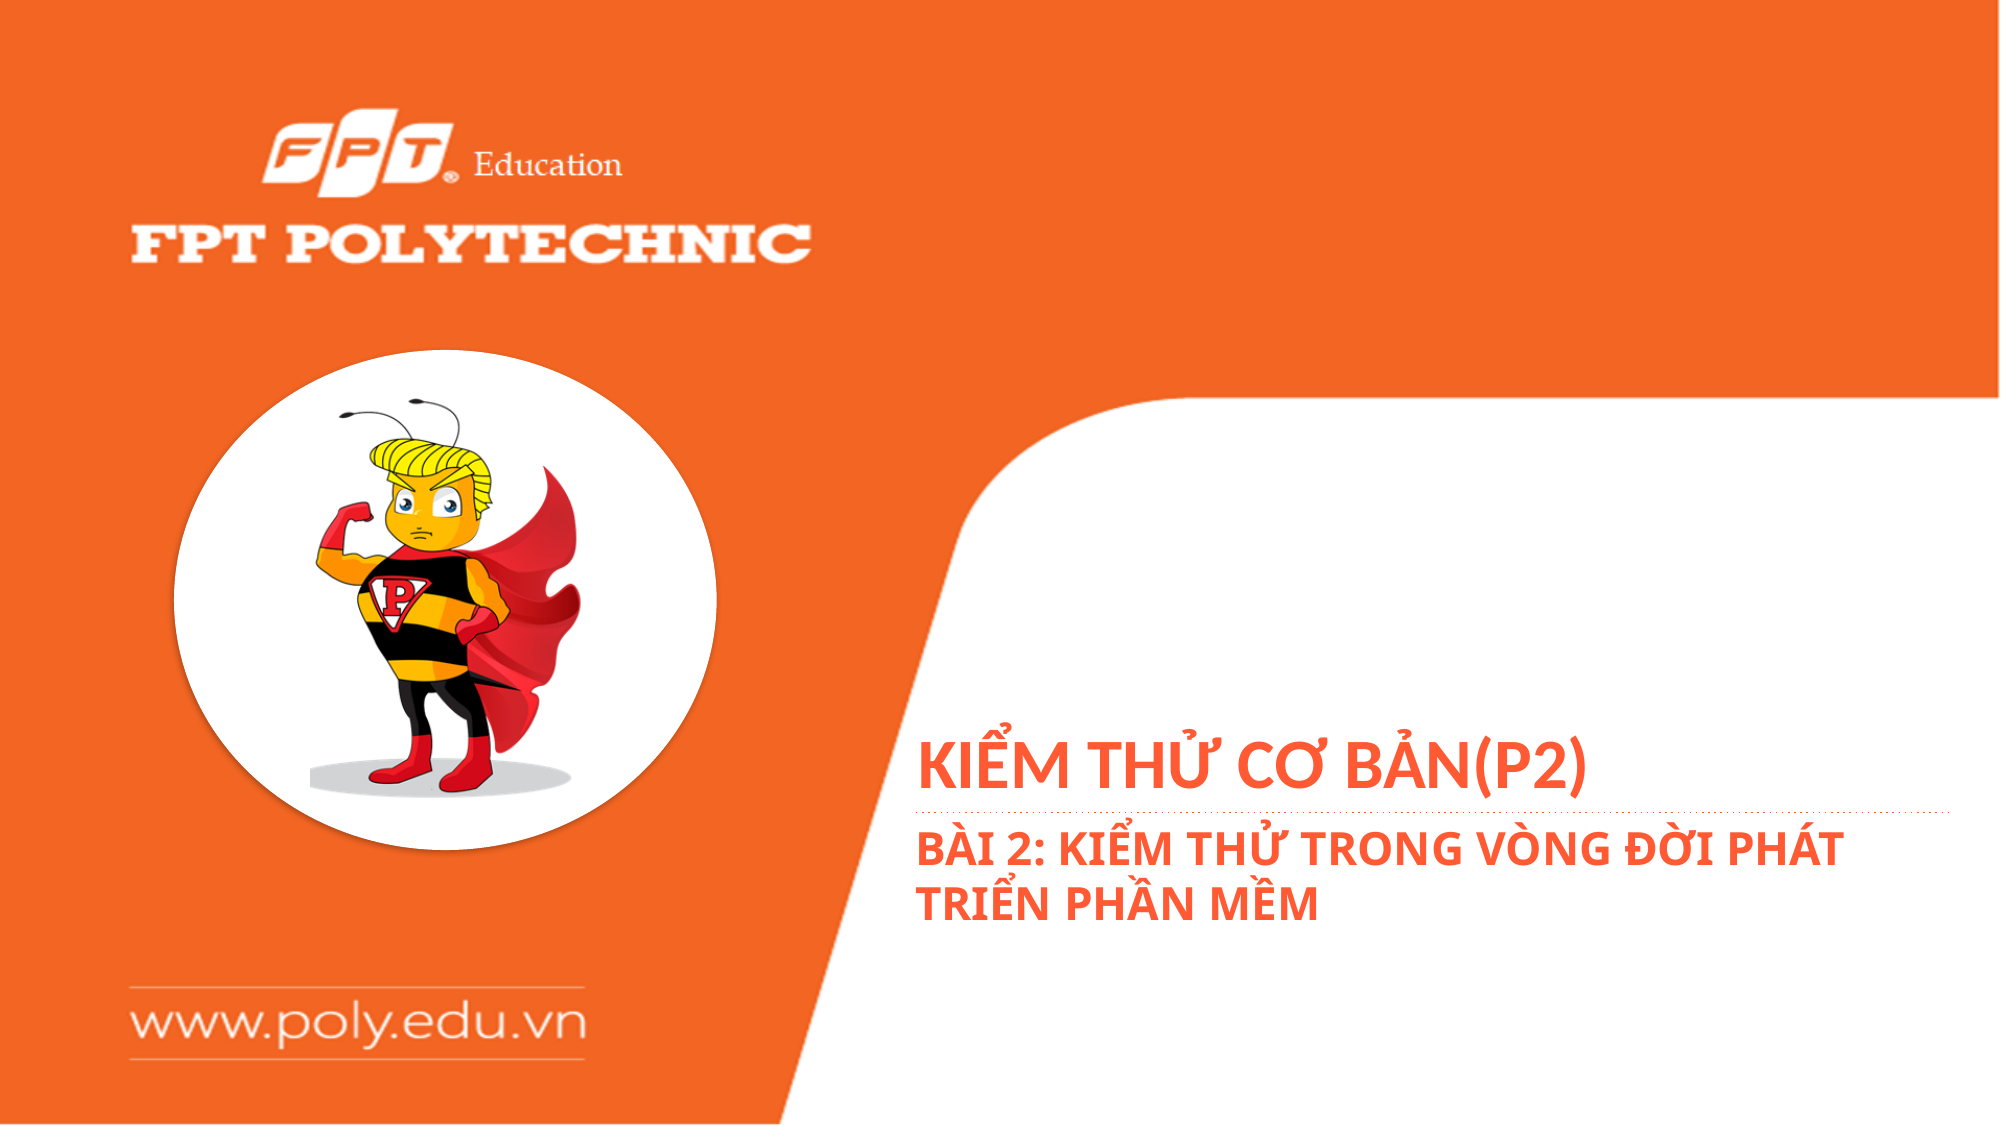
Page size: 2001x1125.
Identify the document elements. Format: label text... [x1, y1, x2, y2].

title Kiểm thử cơ bản(P2) [903, 702, 1904, 819]
subtitle Bài 2: Kiểm thử trong vòng đời phát triển phần mềm [900, 812, 2000, 975]
picture [0, 0, 2001, 1125]
